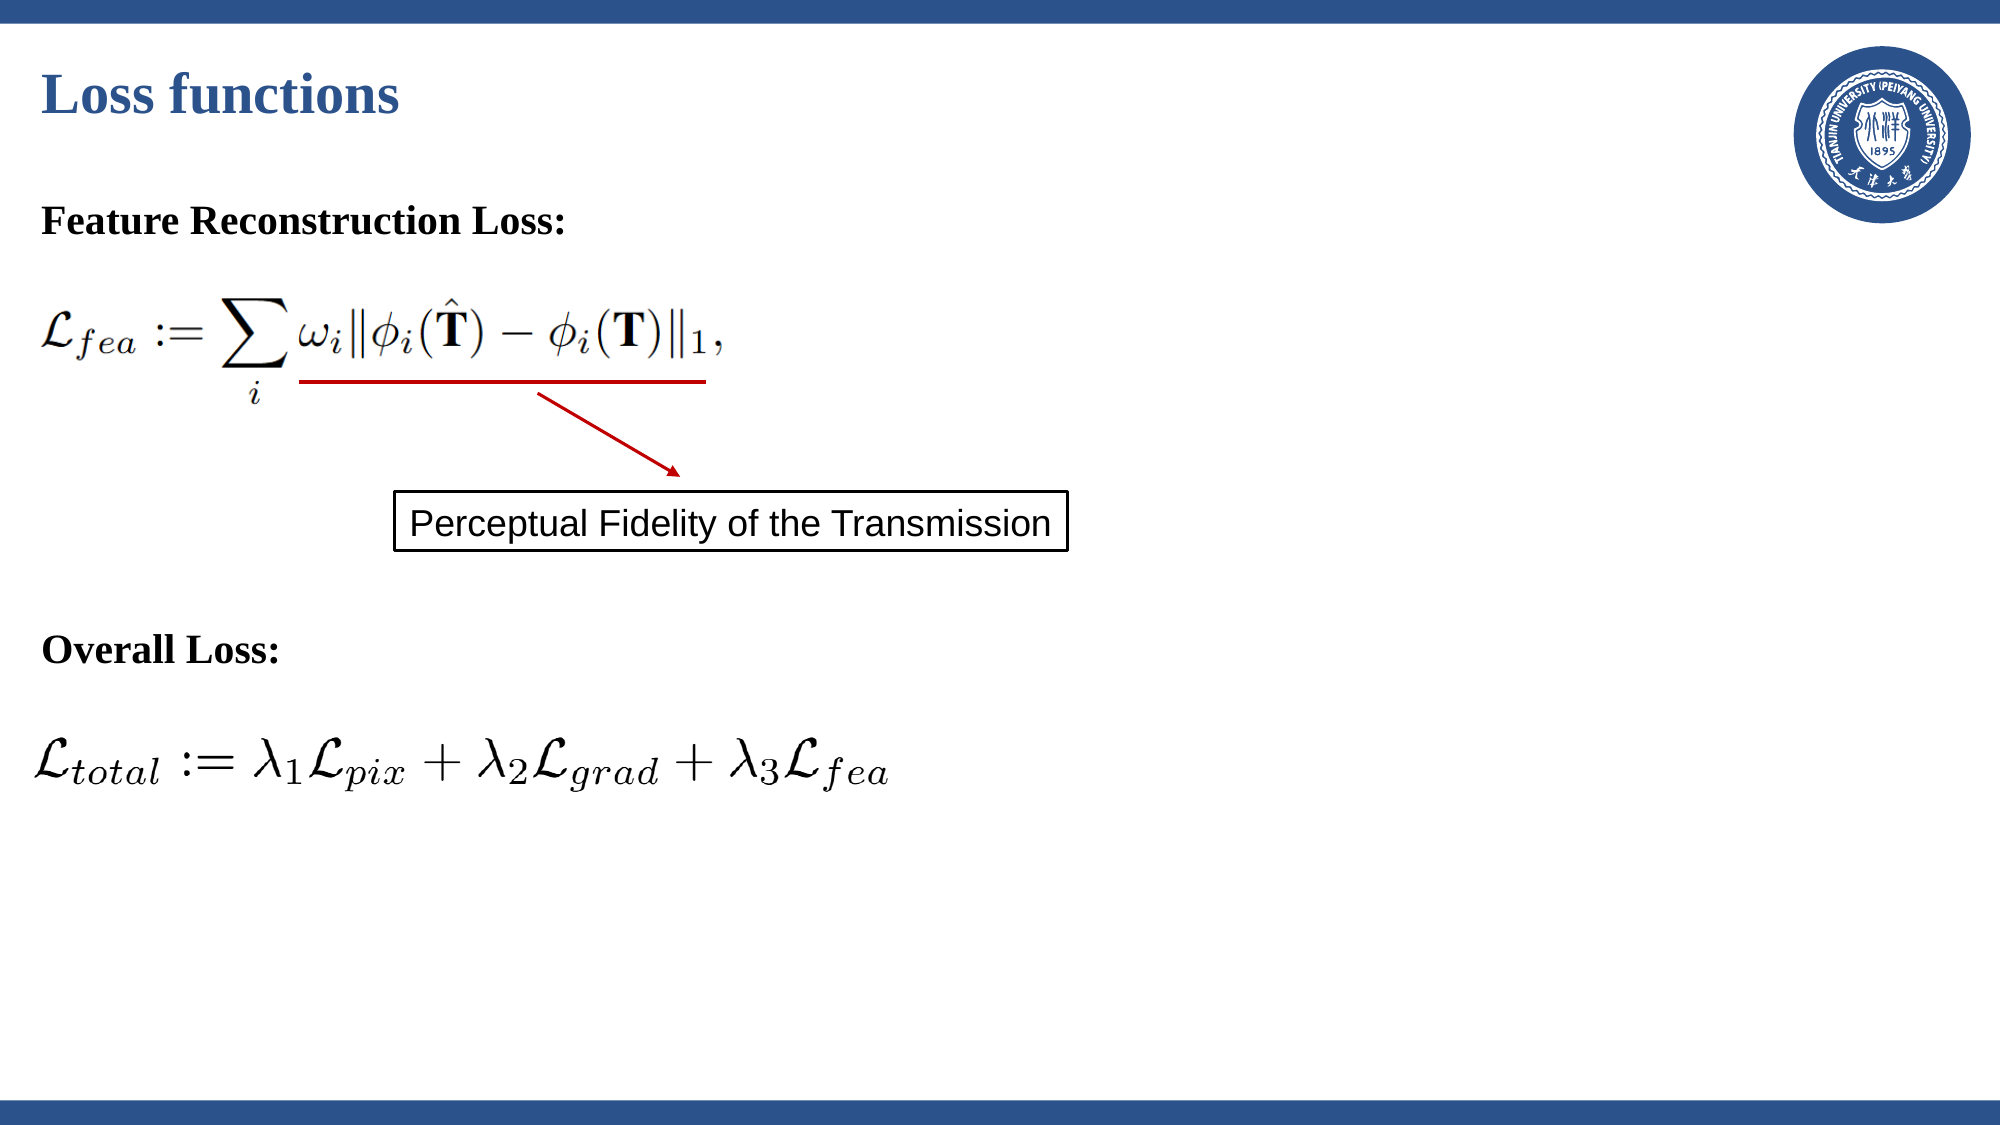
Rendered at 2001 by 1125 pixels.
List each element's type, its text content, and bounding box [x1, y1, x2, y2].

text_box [26, 614, 890, 802]
text_box Feature Reconstruction Loss: [26, 185, 664, 251]
text_box [0, 0, 2000, 25]
text_box Loss functions [26, 48, 1600, 133]
text_box [0, 1099, 2000, 1125]
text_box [1793, 46, 1971, 224]
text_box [298, 381, 1071, 552]
picture [26, 287, 731, 409]
